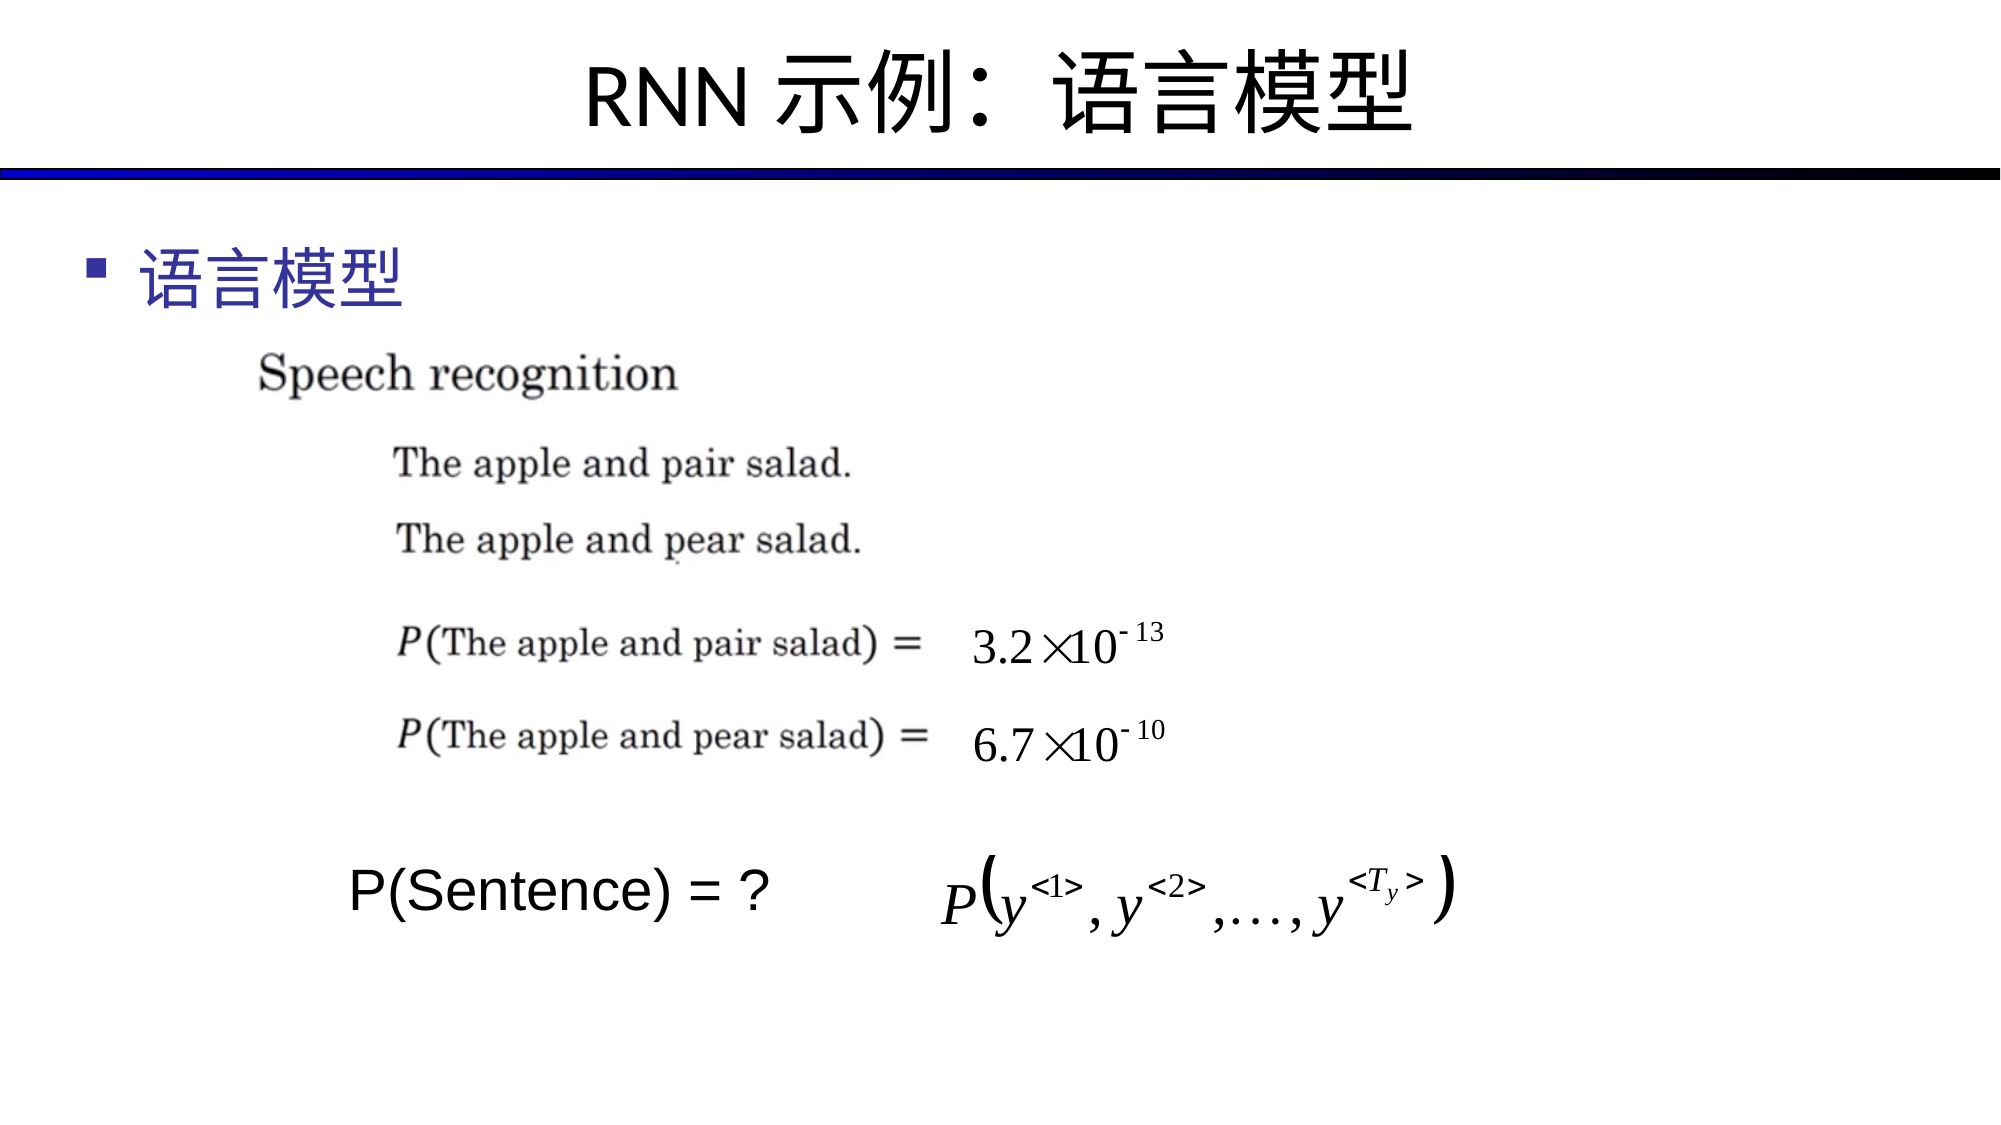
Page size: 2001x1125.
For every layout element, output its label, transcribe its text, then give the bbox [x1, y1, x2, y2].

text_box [930, 855, 1454, 949]
list 语言模型 [66, 228, 1934, 1006]
title RNN示例：语言模型 [0, 0, 2000, 184]
text_box P(Sentence) = ? [333, 844, 787, 930]
picture [377, 609, 943, 774]
picture [377, 429, 865, 495]
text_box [966, 609, 1173, 677]
picture [389, 510, 865, 571]
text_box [966, 707, 1173, 775]
picture [239, 338, 705, 416]
